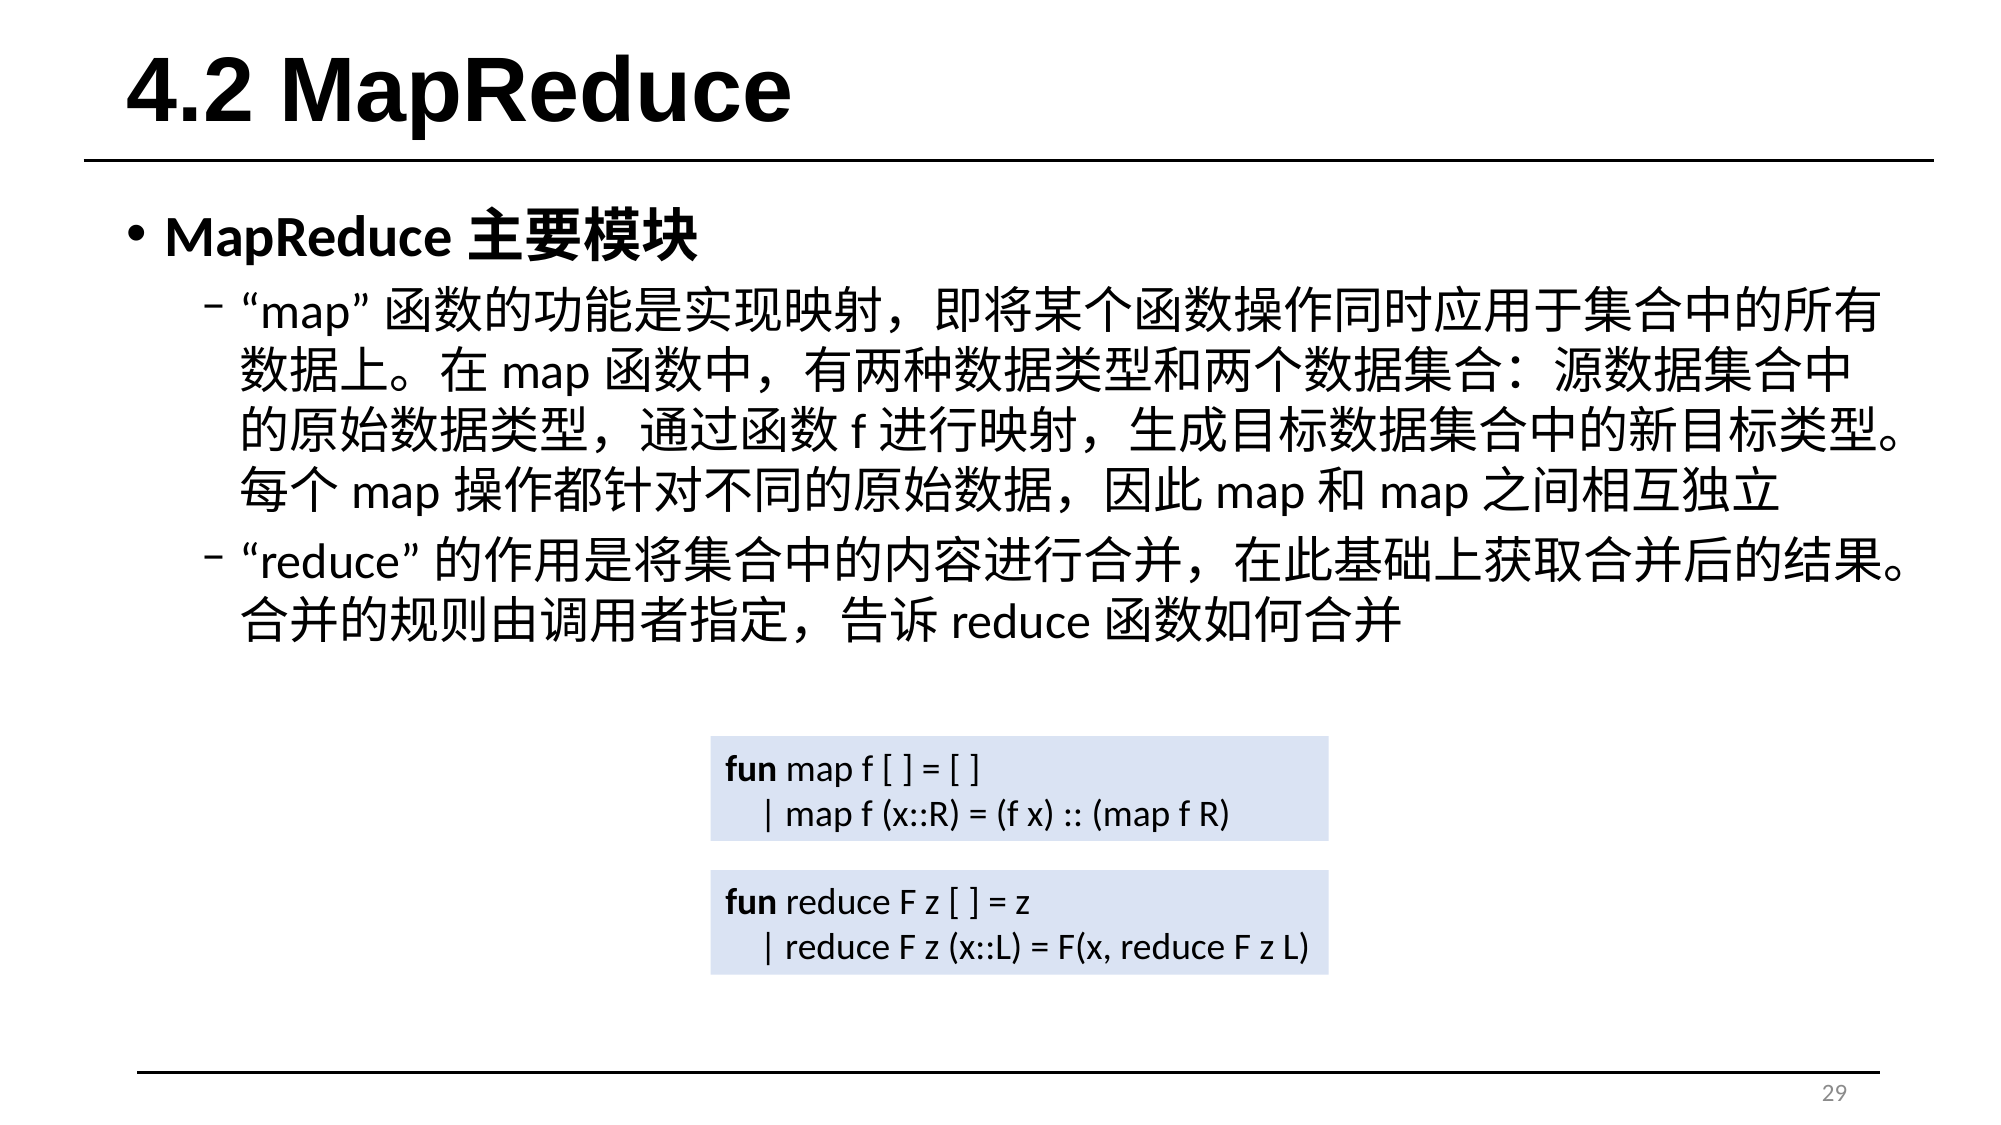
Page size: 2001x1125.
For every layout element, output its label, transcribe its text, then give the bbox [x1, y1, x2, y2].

text_box fun map f [ ] = [ ] | map f (x::R) = (f x) :: (map f R) [710, 736, 1329, 841]
title 4.2 MapReduce [111, 22, 1905, 161]
text_box fun reduce F z [ ] = z | reduce F z (x::L) = F(x, reduce F z L) [710, 870, 1329, 975]
list MapReduce主要模块 “map”函数的功能是实现映射，即将某个函数操作同时应用于集合中的所有数据上。在map函数中，有两种数据类型和两个数据集合：源数据集合中的原始数据类型，通过函数f进行映射，生成目标数据集合中的新目标类型。每个map操作都针对不同的原始数据，因此map和map之间相互独立 “reduce”的作用是将集合中的内容进行合并，在此基础上获取合并后的结果。合并的规则由调用者指定，告诉reduce函数如何合并 [111, 190, 1905, 1014]
slide_number 29 [1412, 1072, 1863, 1111]
